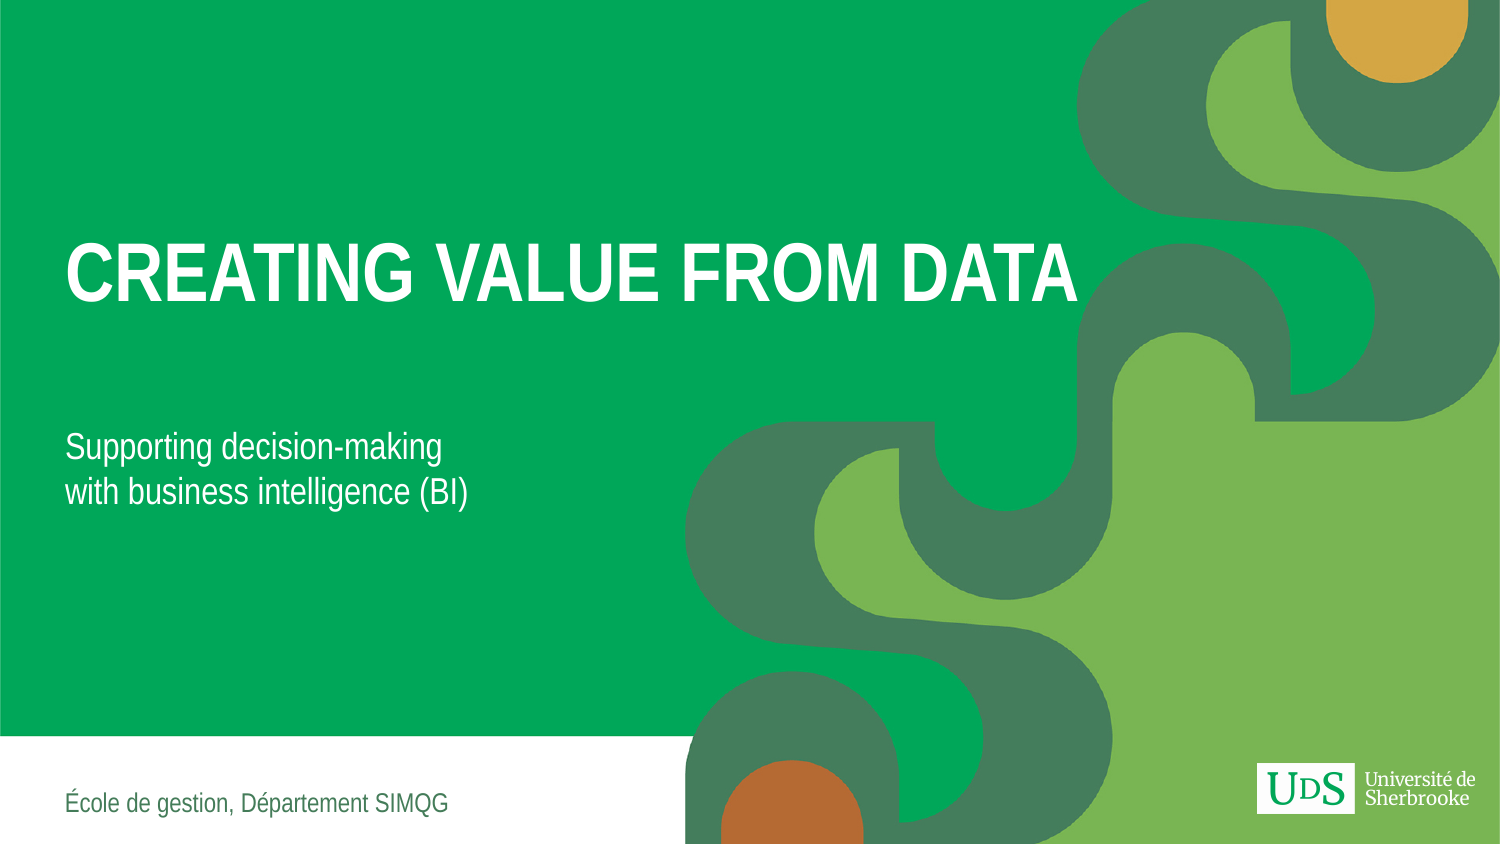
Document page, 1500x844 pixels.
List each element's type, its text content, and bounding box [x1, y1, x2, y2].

picture [0, 0, 1500, 844]
title CREATING VALUE FROM DATA [64, 79, 1164, 319]
list Supporting decision-making with business intelligence (BI) [64, 421, 668, 682]
